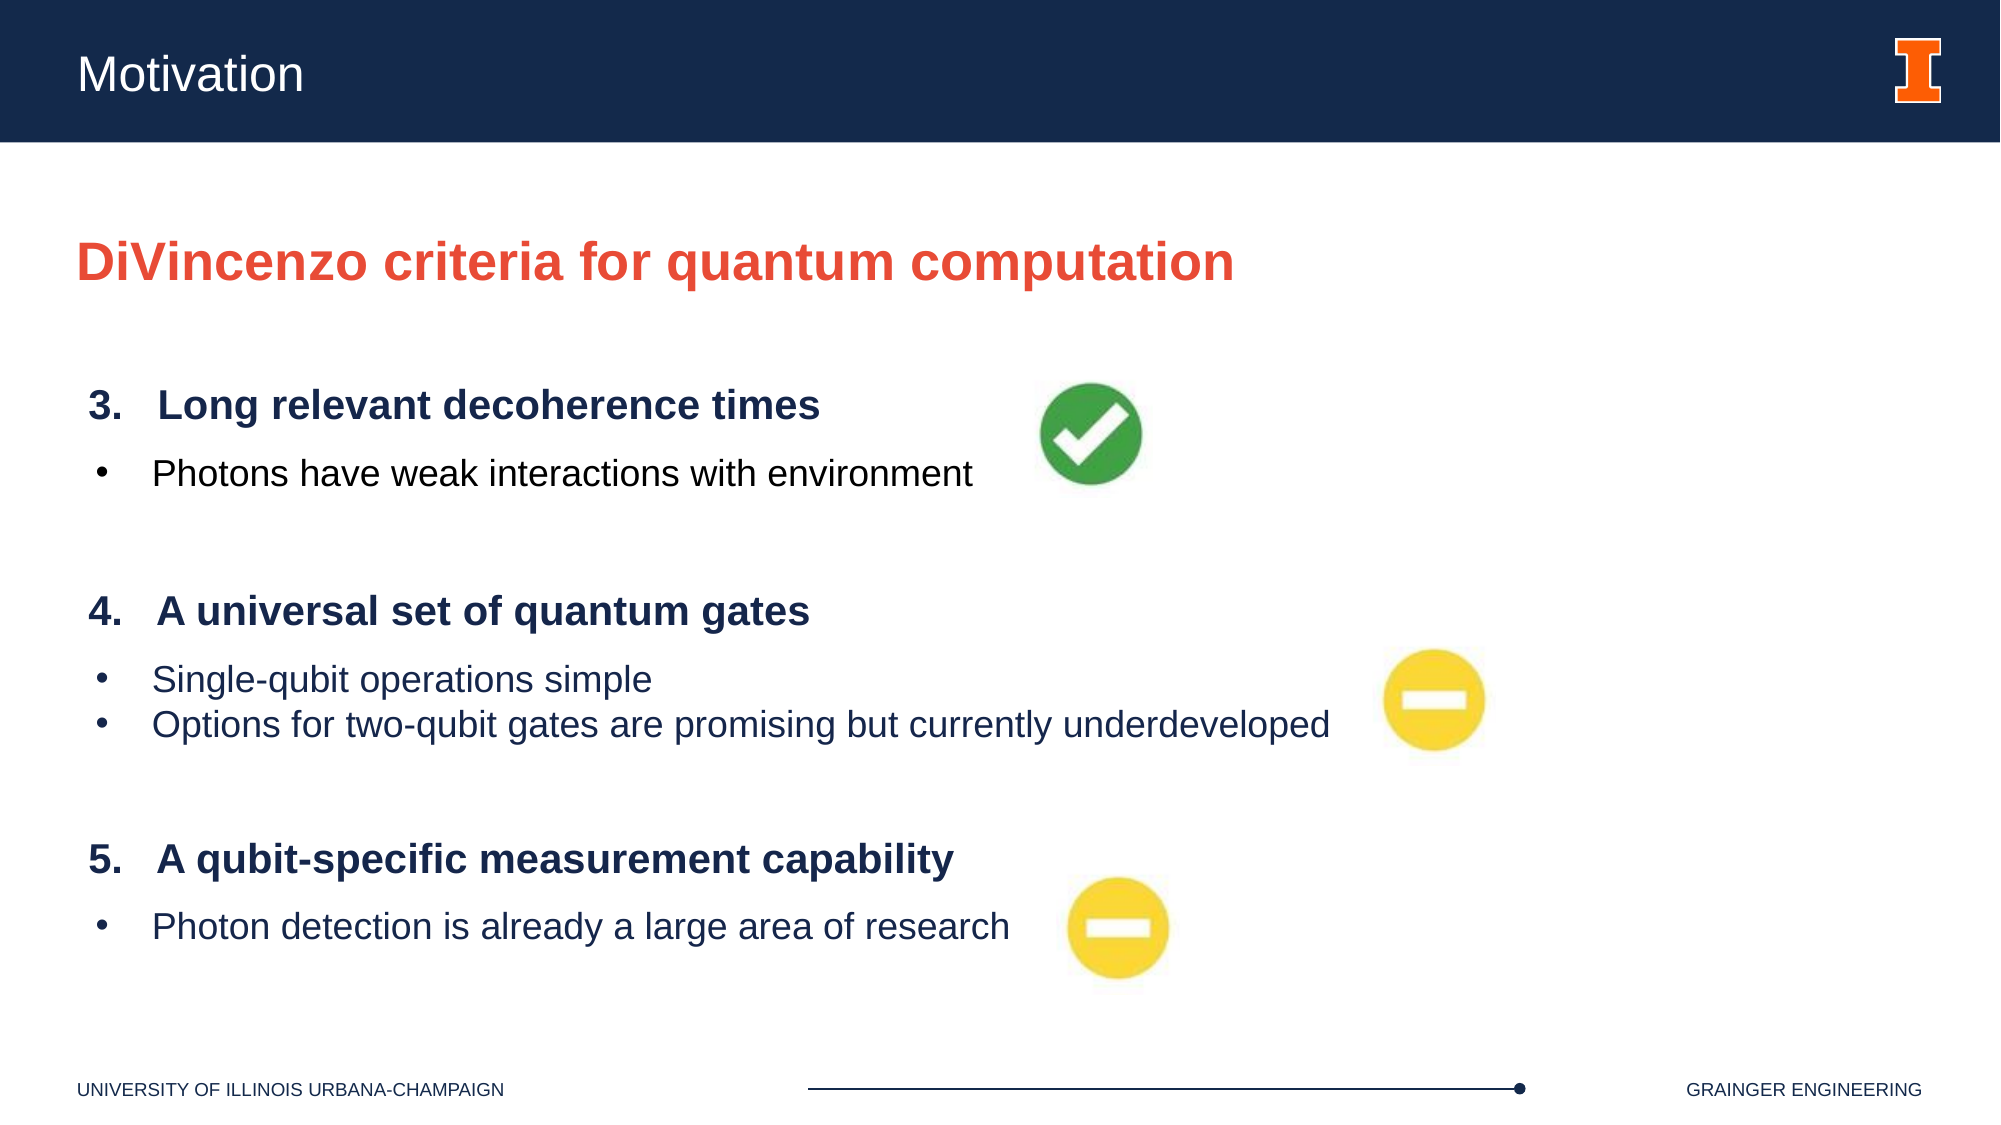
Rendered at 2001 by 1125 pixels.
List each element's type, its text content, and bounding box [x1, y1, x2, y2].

text_box Motivation [61, 33, 1852, 109]
picture [1372, 640, 1497, 766]
text_box GRAINGER ENGINEERING [1531, 1070, 1938, 1108]
text_box UNIVERSITY OF ILLINOIS URBANA-CHAMPAIGN [61, 1070, 1373, 1108]
list DiVincenzo criteria for quantum computation 3. Long relevant decoherence times Photons have weak interactions with environment 4. A universal set of quantum gates Single-qubit operations simple Options for two-qubit gates are promising but currently underdeveloped 5. A qubit-specific measurement capability Photon detection is already a large area of research [61, 218, 1896, 1010]
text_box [808, 1082, 1526, 1095]
picture [1895, 38, 1941, 103]
picture [1028, 371, 1153, 498]
picture [1056, 868, 1180, 995]
text_box [0, 0, 2000, 143]
